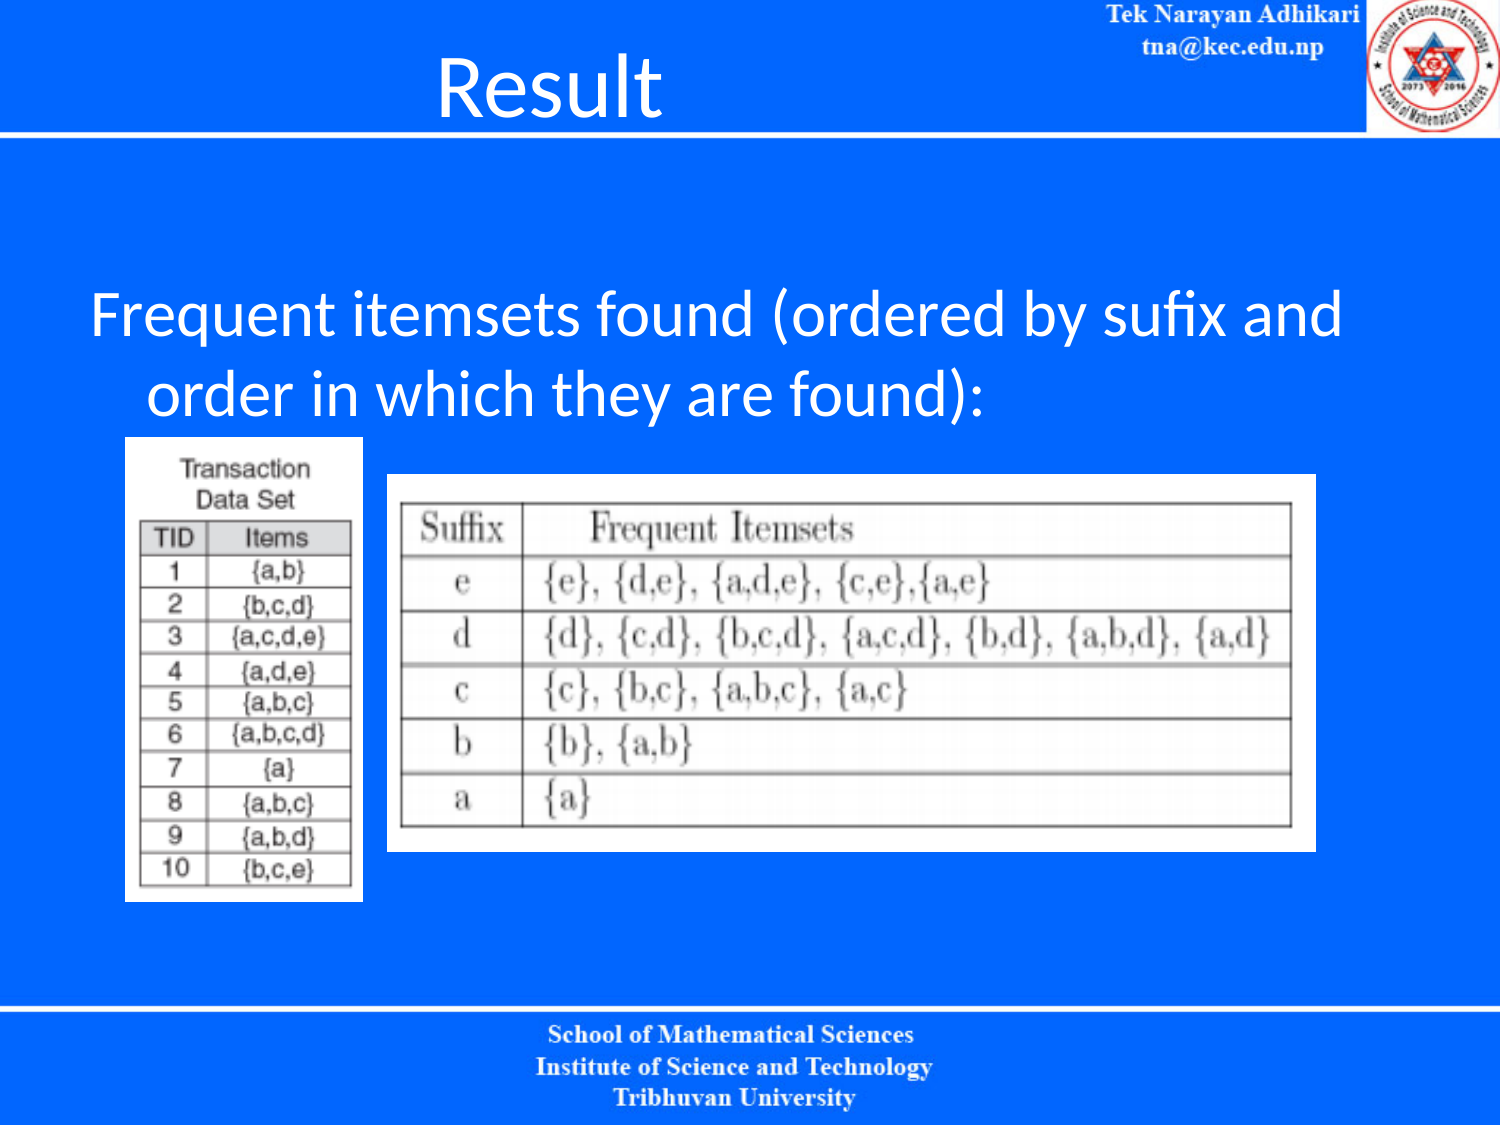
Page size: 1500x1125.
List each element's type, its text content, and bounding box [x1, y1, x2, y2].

title Result [0, 12, 1100, 150]
list Frequent itemsets found (ordered by sufix and order in which they are found): [75, 262, 1425, 438]
picture [0, 0, 1500, 1125]
